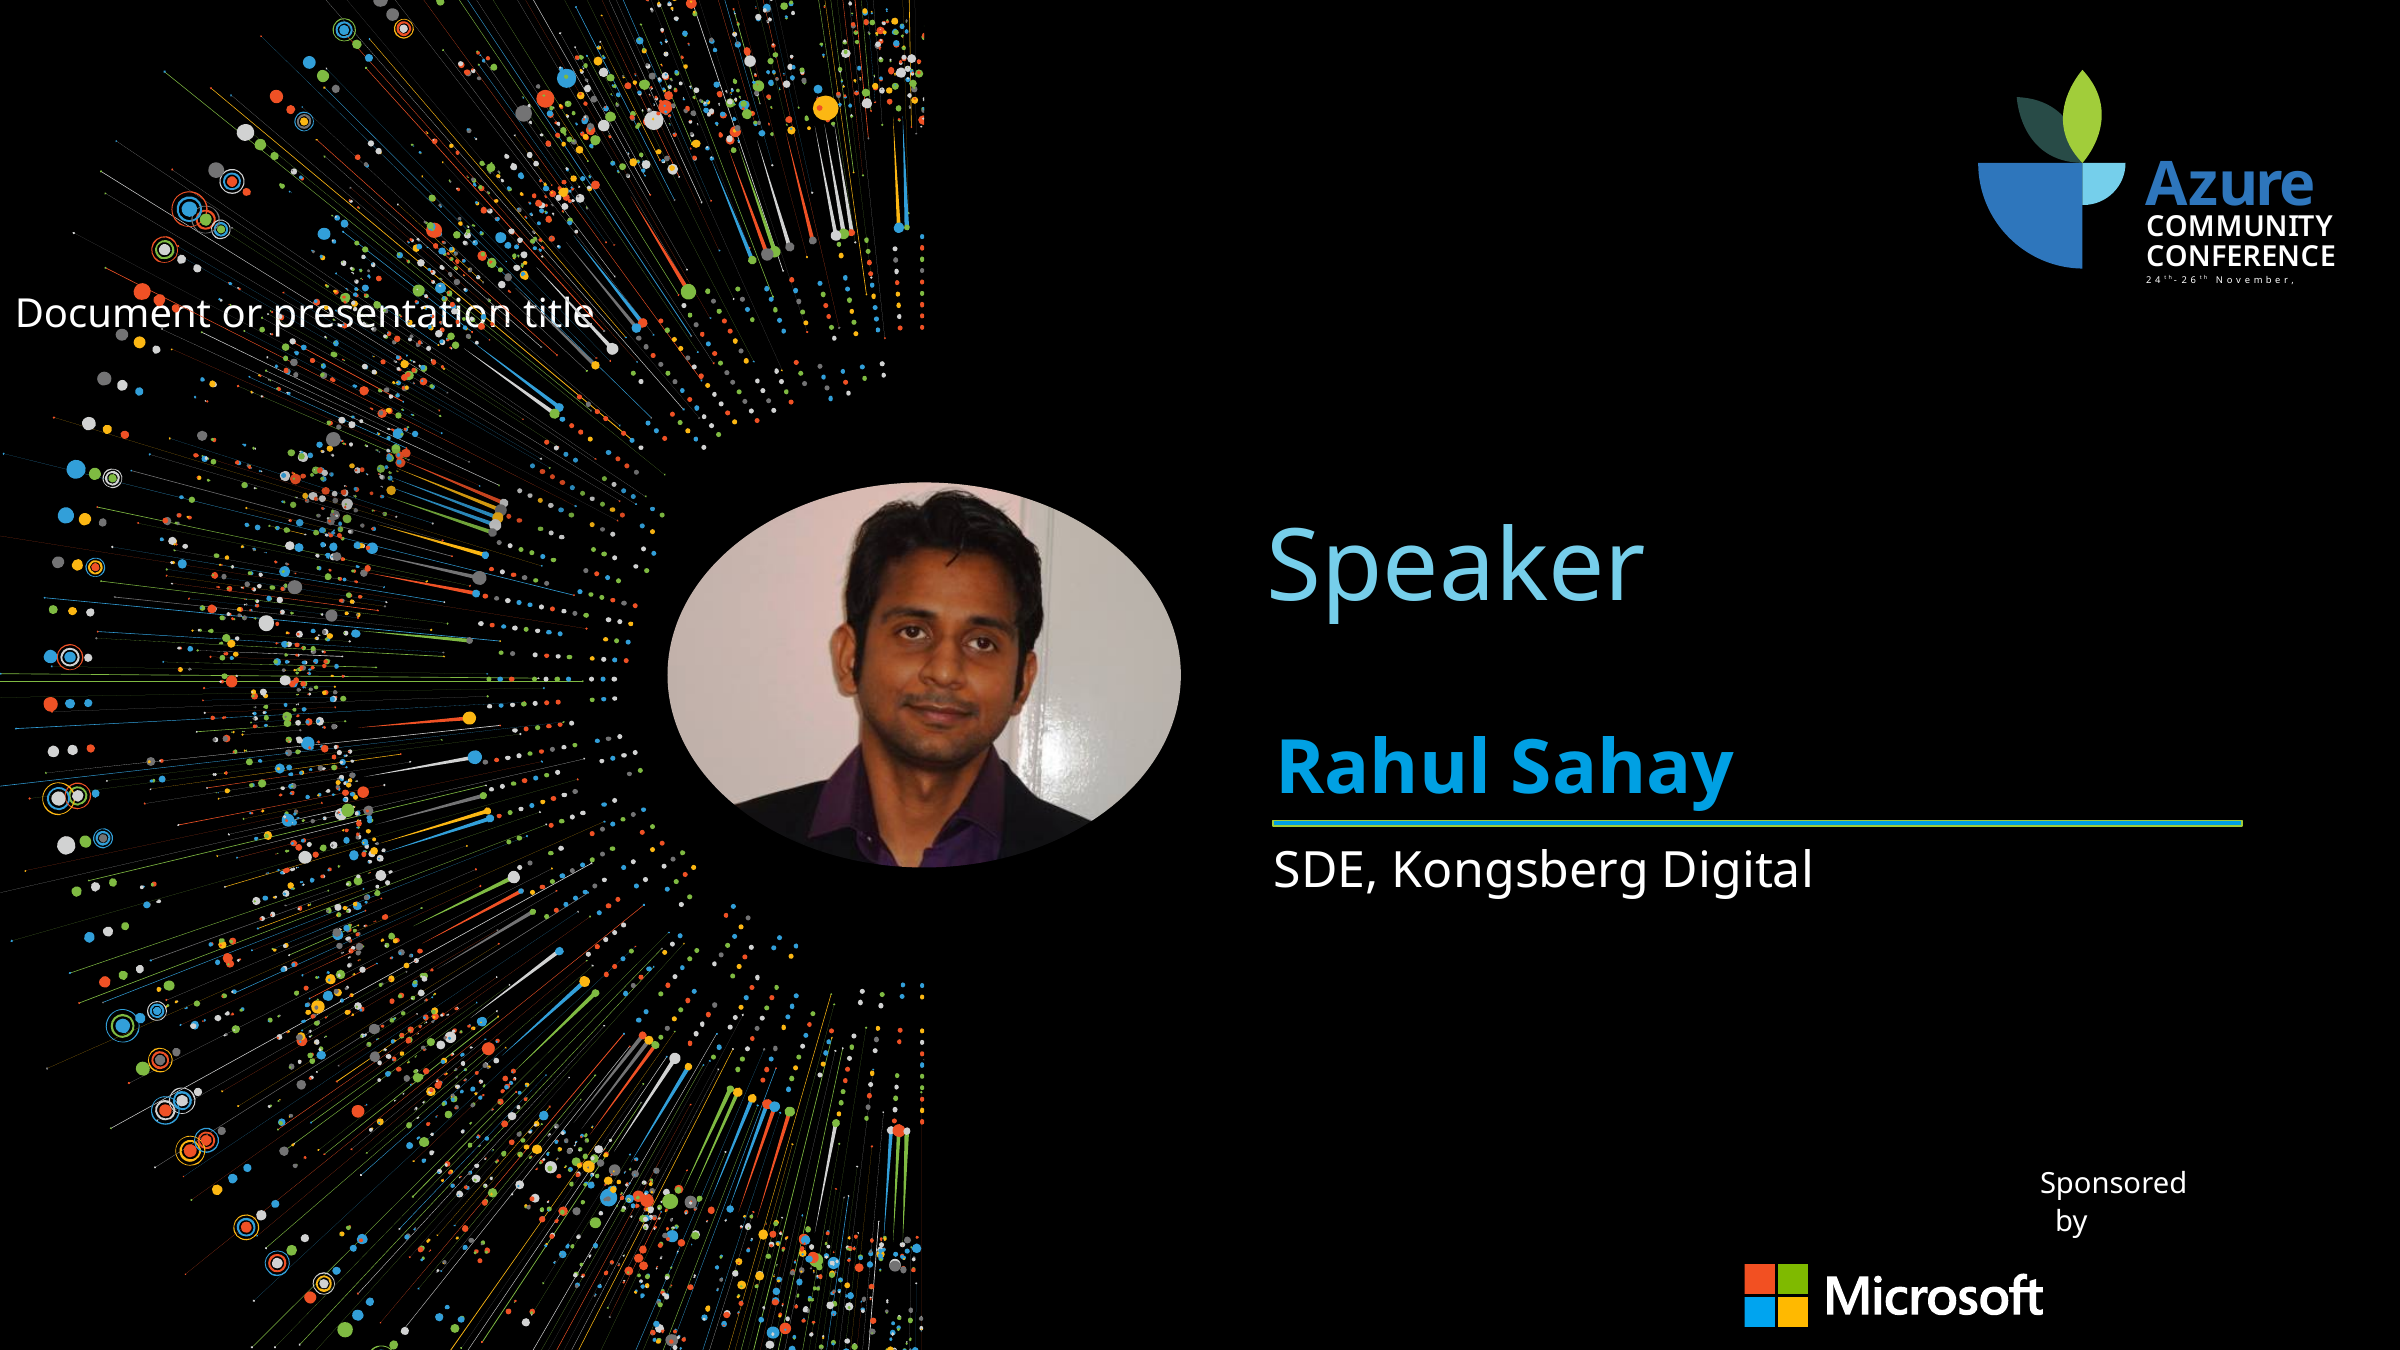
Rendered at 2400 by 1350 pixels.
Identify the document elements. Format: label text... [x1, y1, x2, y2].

text_box Sponsored by [2025, 1153, 2236, 1195]
picture [1977, 69, 2337, 288]
picture [0, 0, 1182, 1350]
text_box SDE, Kongsberg Digital [1259, 830, 1830, 906]
text_box Rahul Sahay [1260, 711, 1750, 817]
text_box Speaker [1251, 493, 1662, 628]
picture [1744, 1263, 2044, 1328]
text_box [1272, 820, 2243, 827]
